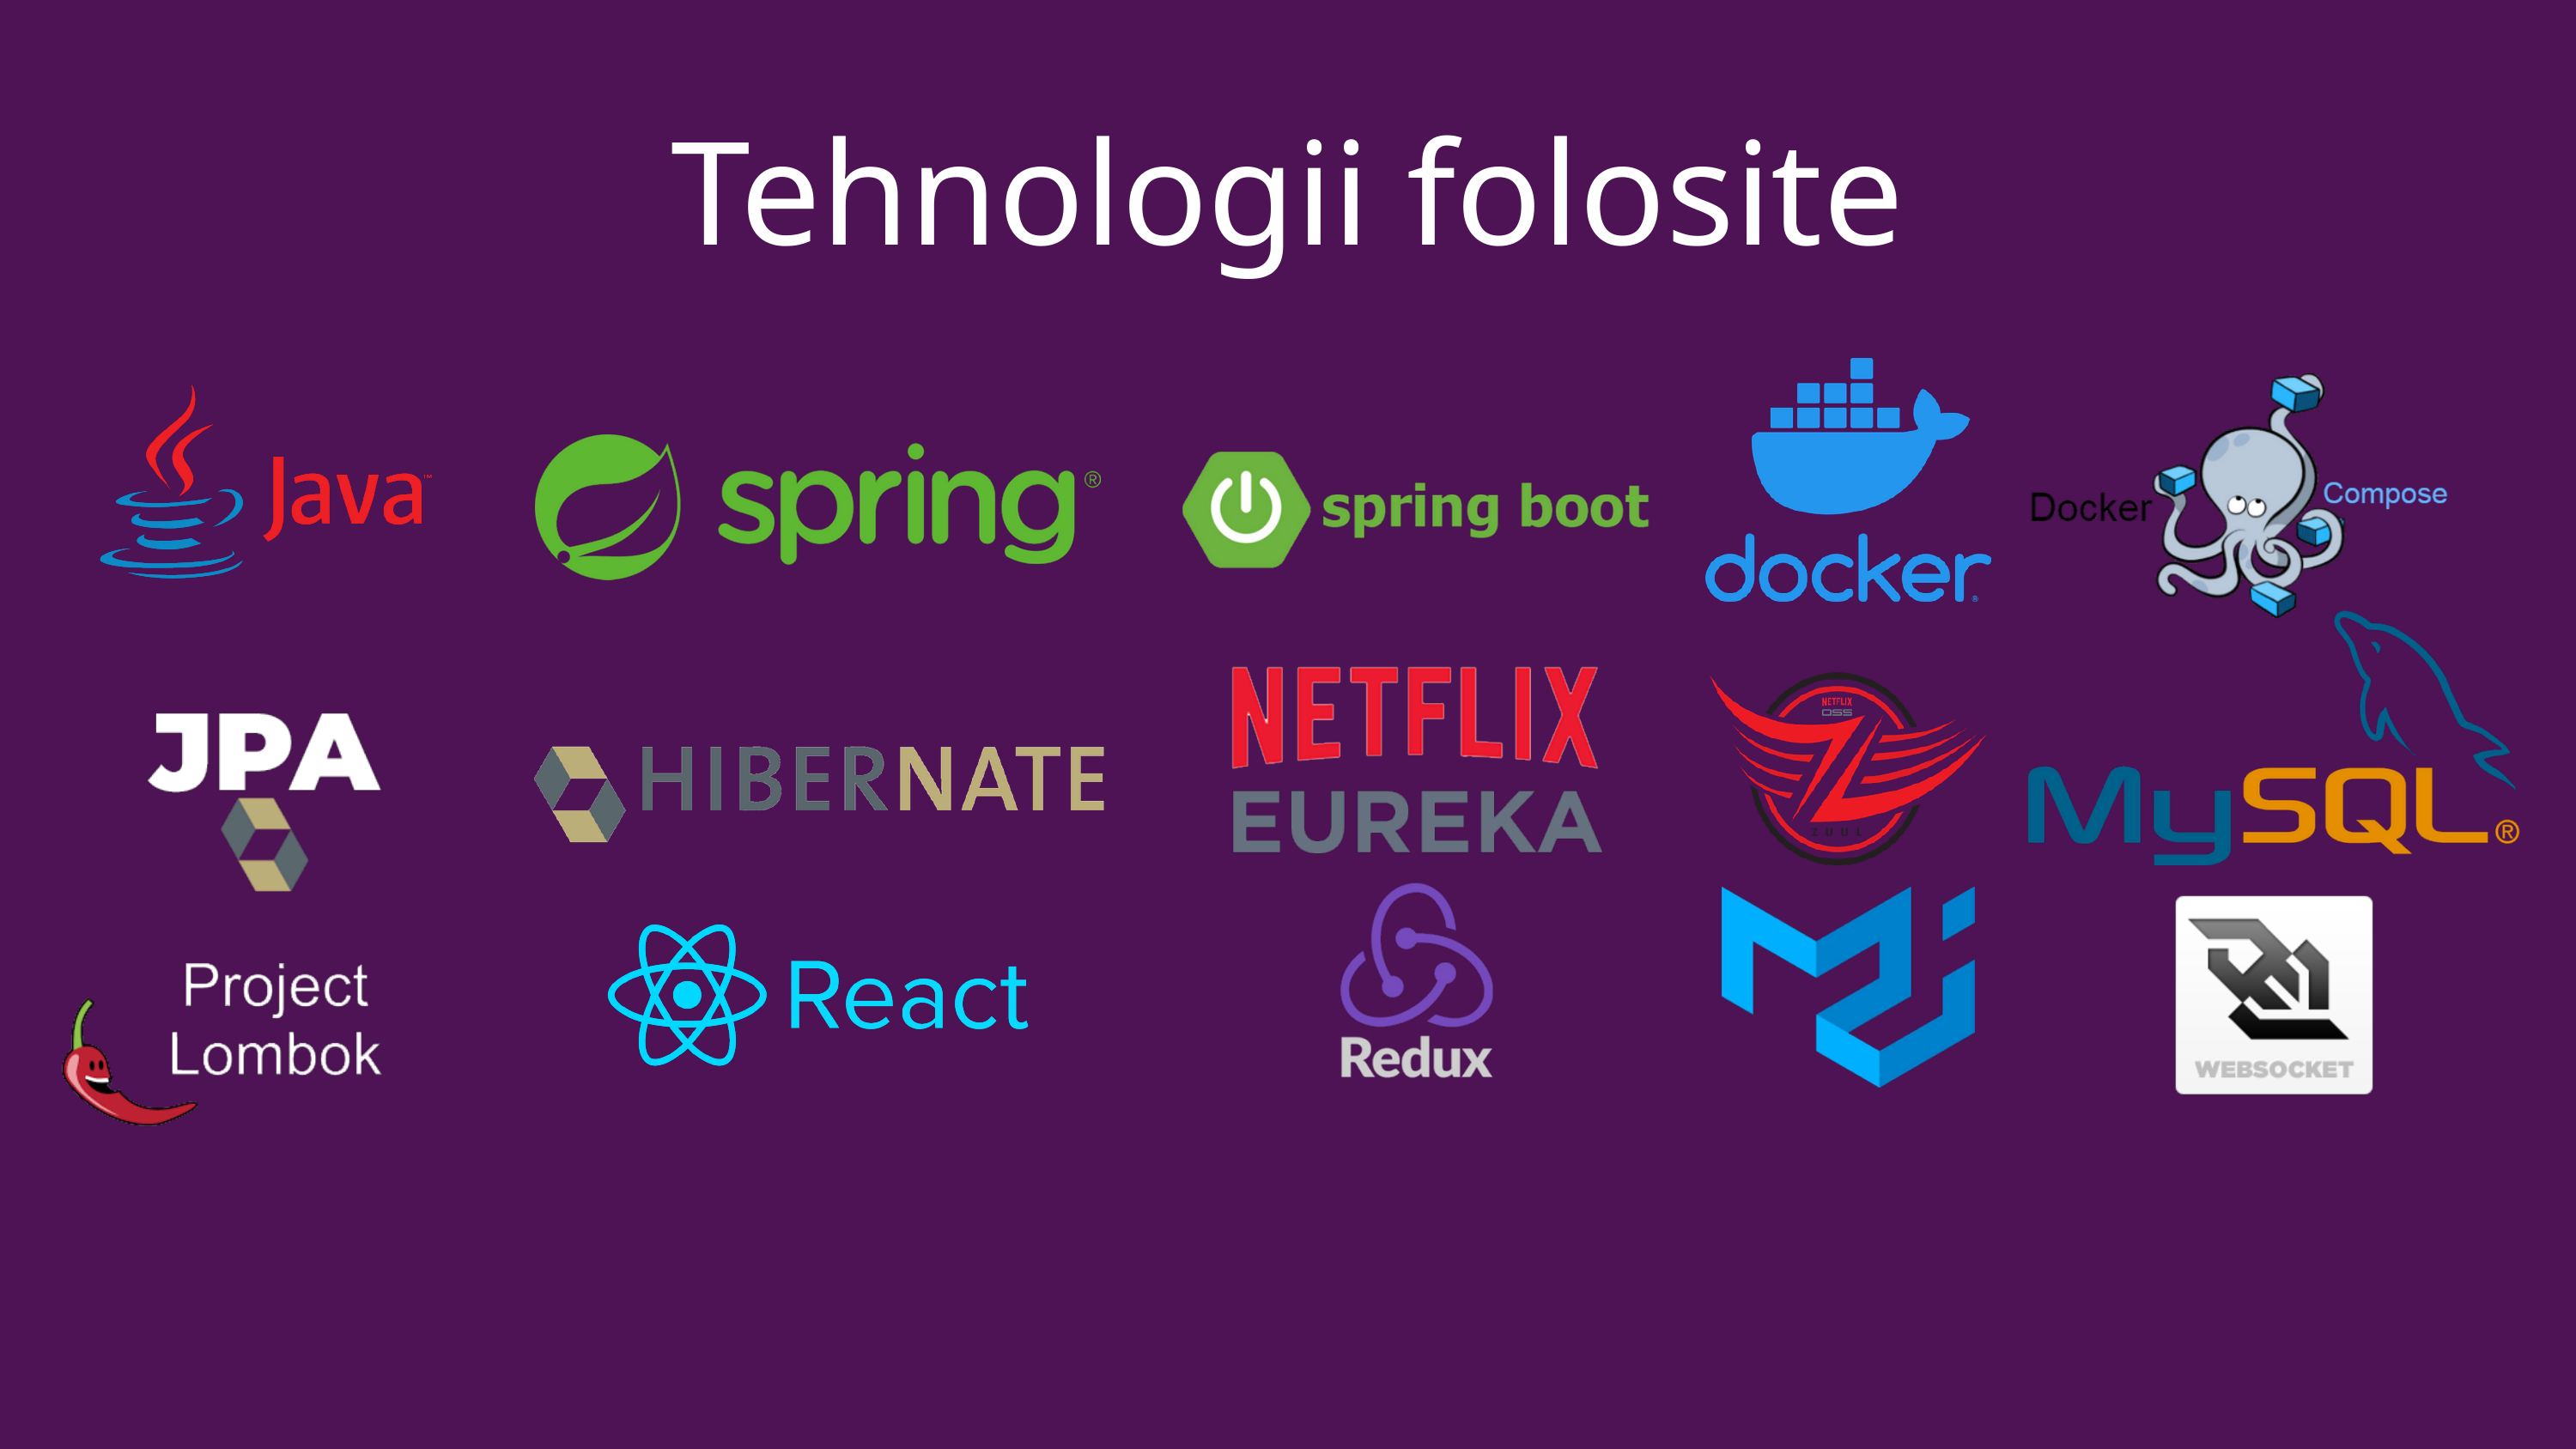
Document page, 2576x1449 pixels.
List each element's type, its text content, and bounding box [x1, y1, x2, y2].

picture [44, 671, 408, 1161]
picture [2166, 887, 2385, 1105]
picture [1704, 357, 1991, 603]
picture [535, 434, 1102, 580]
picture [86, 379, 444, 580]
picture [1721, 887, 1975, 1088]
picture [1709, 671, 1987, 865]
picture [2027, 369, 2520, 865]
picture [505, 690, 1132, 1125]
picture [1230, 629, 1604, 1098]
text_box Tehnologii folosite [0, 104, 2576, 274]
picture [1167, 409, 1668, 624]
